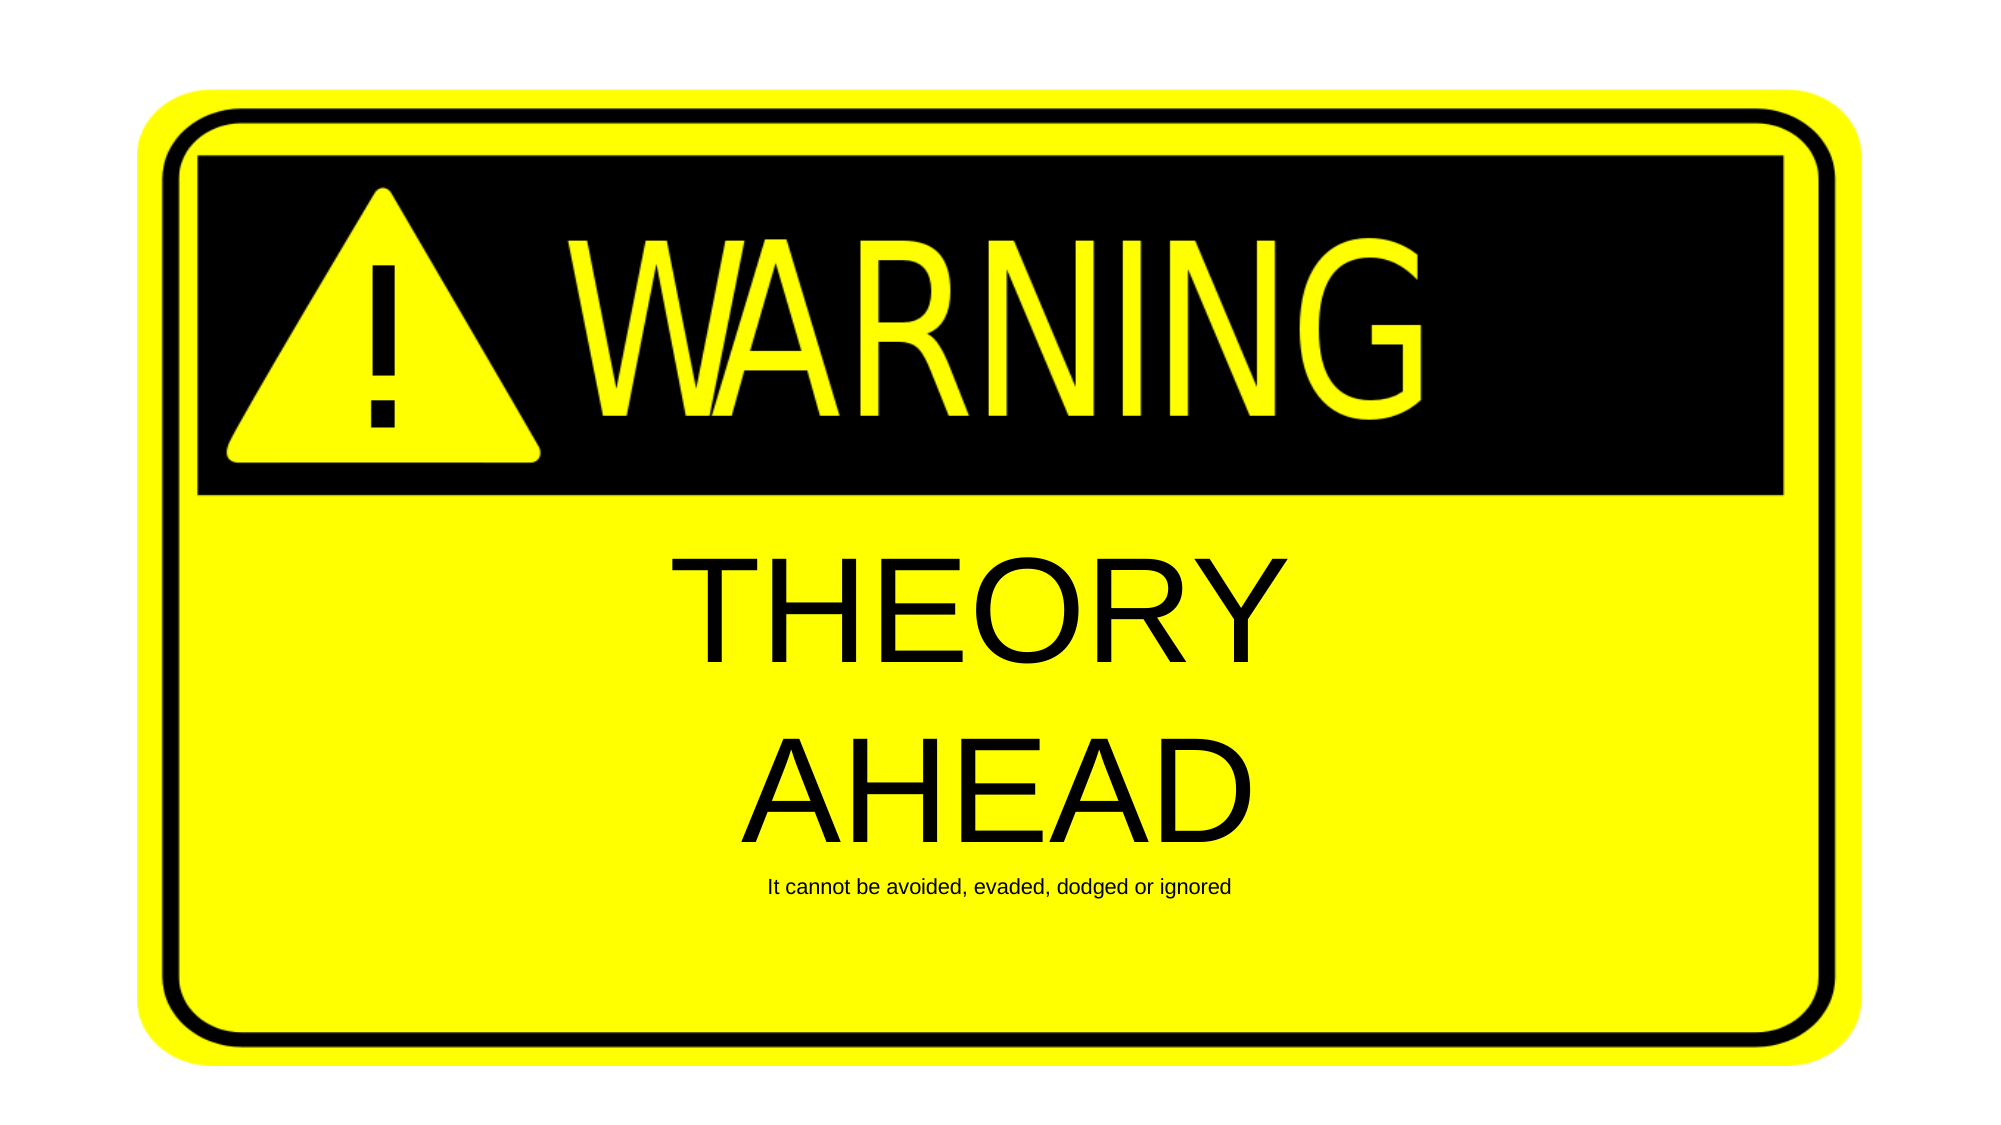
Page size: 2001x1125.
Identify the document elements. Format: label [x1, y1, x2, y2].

text_box [137, 89, 1863, 1066]
